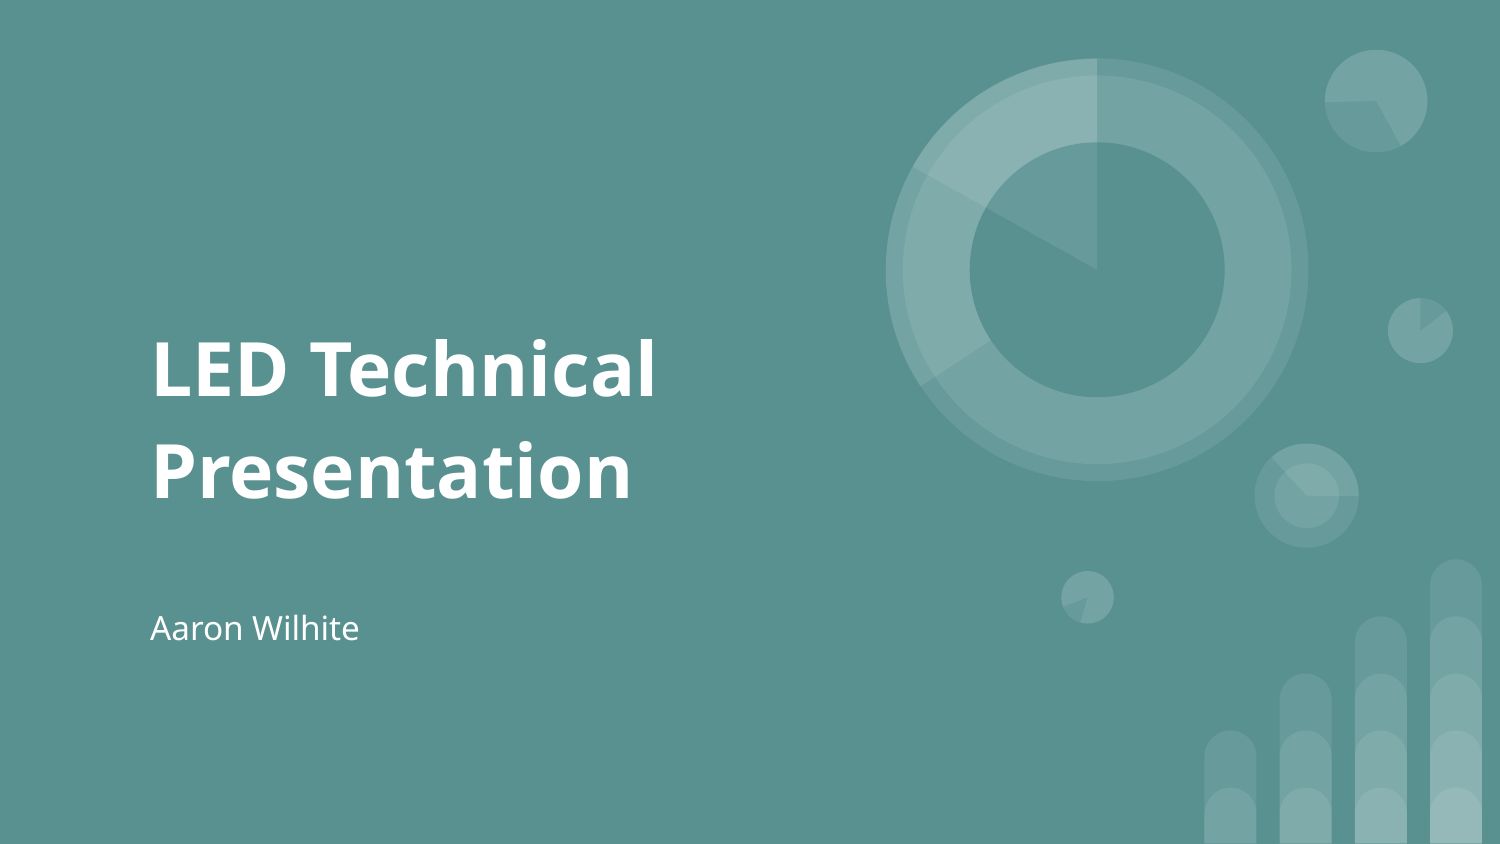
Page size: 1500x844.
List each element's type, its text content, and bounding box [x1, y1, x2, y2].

title LED Technical Presentation [135, 264, 834, 572]
subtitle Aaron Wilhite [135, 589, 834, 704]
